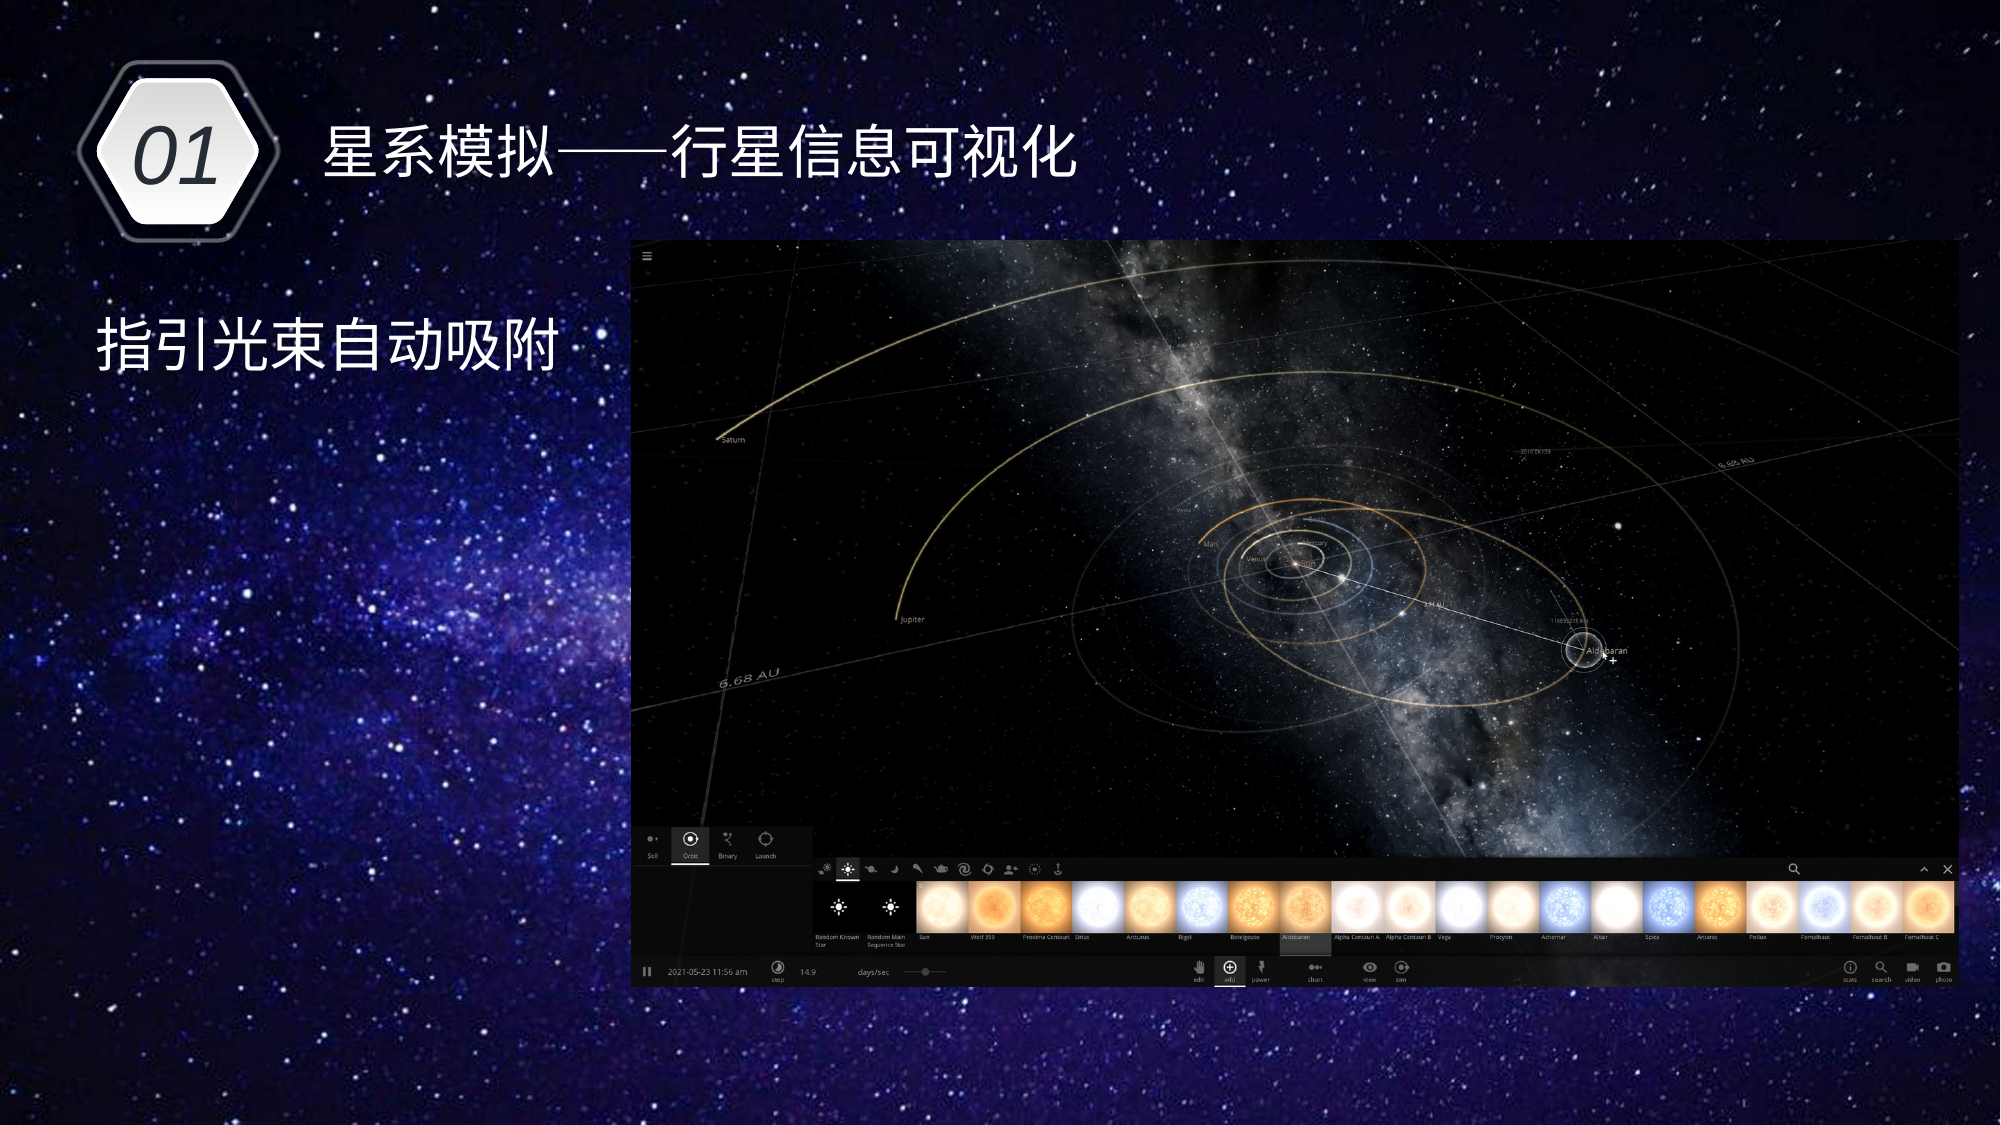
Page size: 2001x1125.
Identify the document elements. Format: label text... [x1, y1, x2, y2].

text_box 指引光束自动吸附 [80, 301, 631, 824]
picture [0, 0, 2001, 1125]
text_box [79, 60, 280, 242]
text_box 星系模拟——行星信息可视化 [334, 108, 1187, 195]
